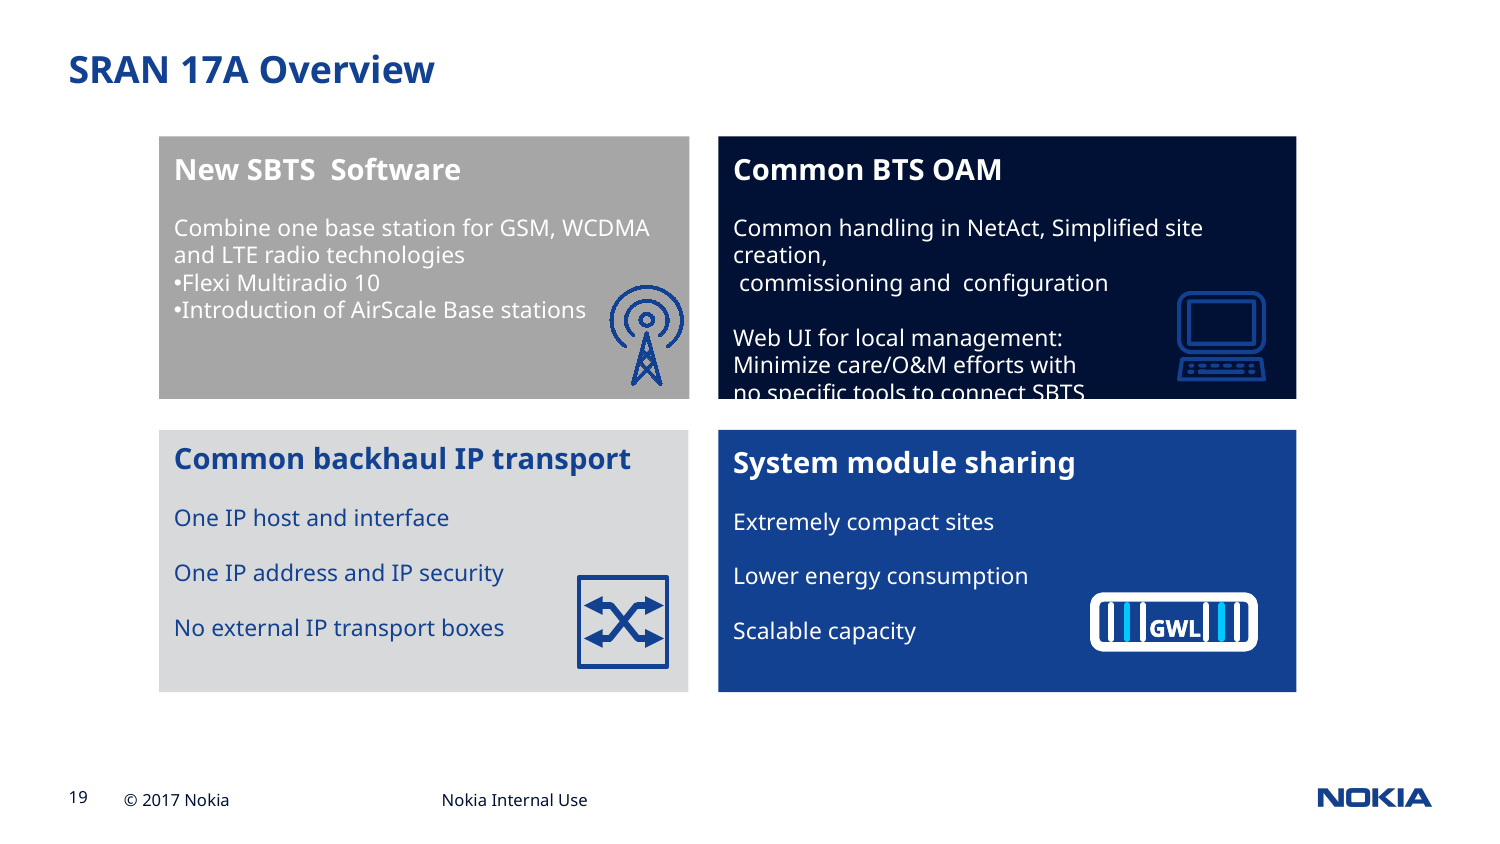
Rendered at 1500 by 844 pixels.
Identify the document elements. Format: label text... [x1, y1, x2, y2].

text_box System module sharing Extremely compact sites Lower energy consumption Scalable capacity [718, 429, 1297, 693]
picture [1292, 762, 1458, 833]
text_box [1094, 596, 1254, 648]
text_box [609, 285, 684, 386]
text_box Nokia Internal Use [441, 790, 866, 811]
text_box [1176, 290, 1267, 382]
text_box SRAN 17A Overview [68, 45, 1419, 97]
text_box Common BTS OAM Common handling in NetAct, Simplified site creation, commissioning and configuration Web UI for local management: Minimize care/O&M efforts with no specific tools to connect SBTS [718, 136, 1297, 399]
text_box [578, 577, 668, 667]
text_box Common backhaul IP transport One IP host and interface One IP address and IP security No external IP transport boxes [159, 429, 689, 693]
text_box New SBTS Software Combine one base station for GSM, WCDMA and LTE radio technologies Flexi Multiradio 10 Introduction of AirScale Base stations [159, 136, 690, 399]
